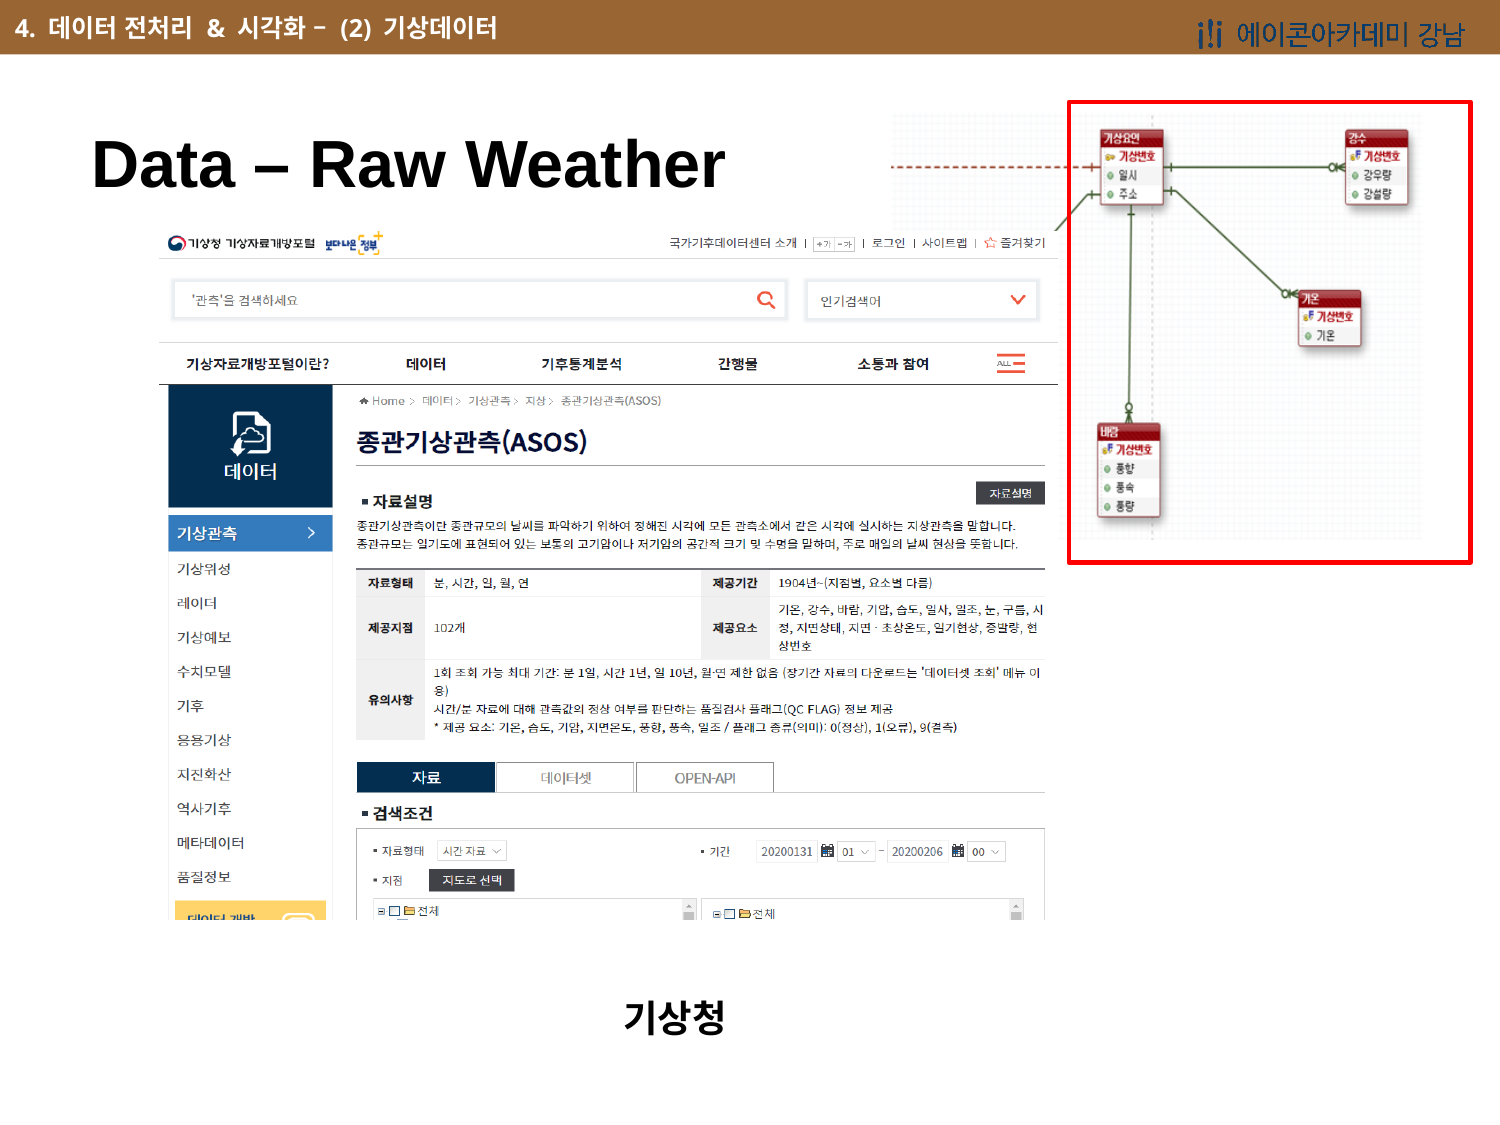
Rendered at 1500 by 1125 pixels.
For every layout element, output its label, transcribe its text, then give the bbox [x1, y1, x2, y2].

picture [159, 77, 1428, 921]
text_box 기상청 [608, 987, 1270, 1048]
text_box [0, 0, 1500, 55]
text_box [1067, 100, 1473, 565]
text_box Data – Raw Weather [76, 113, 743, 209]
